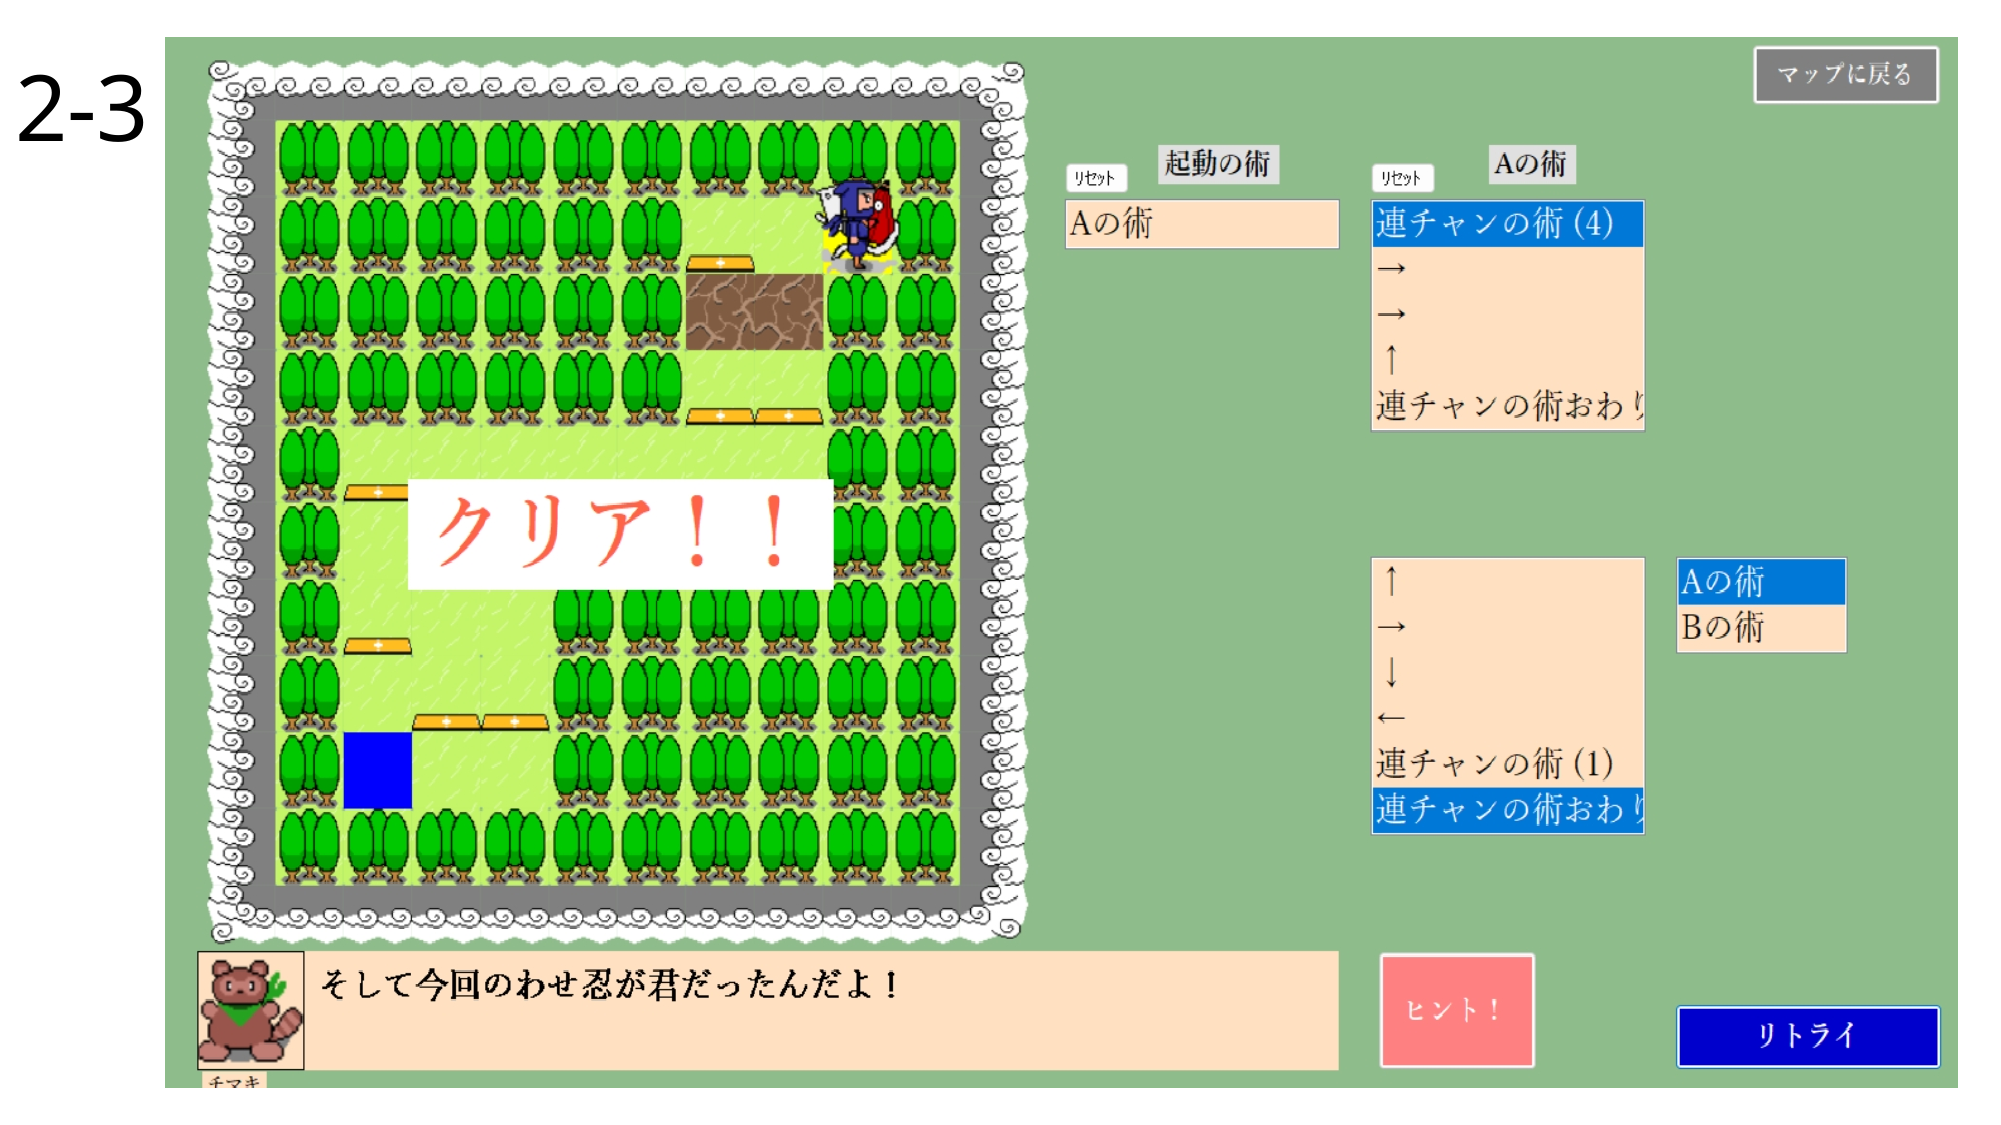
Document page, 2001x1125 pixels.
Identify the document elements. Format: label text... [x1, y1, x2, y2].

picture [165, 37, 1958, 1088]
title 2-3 [0, 3, 1725, 221]
